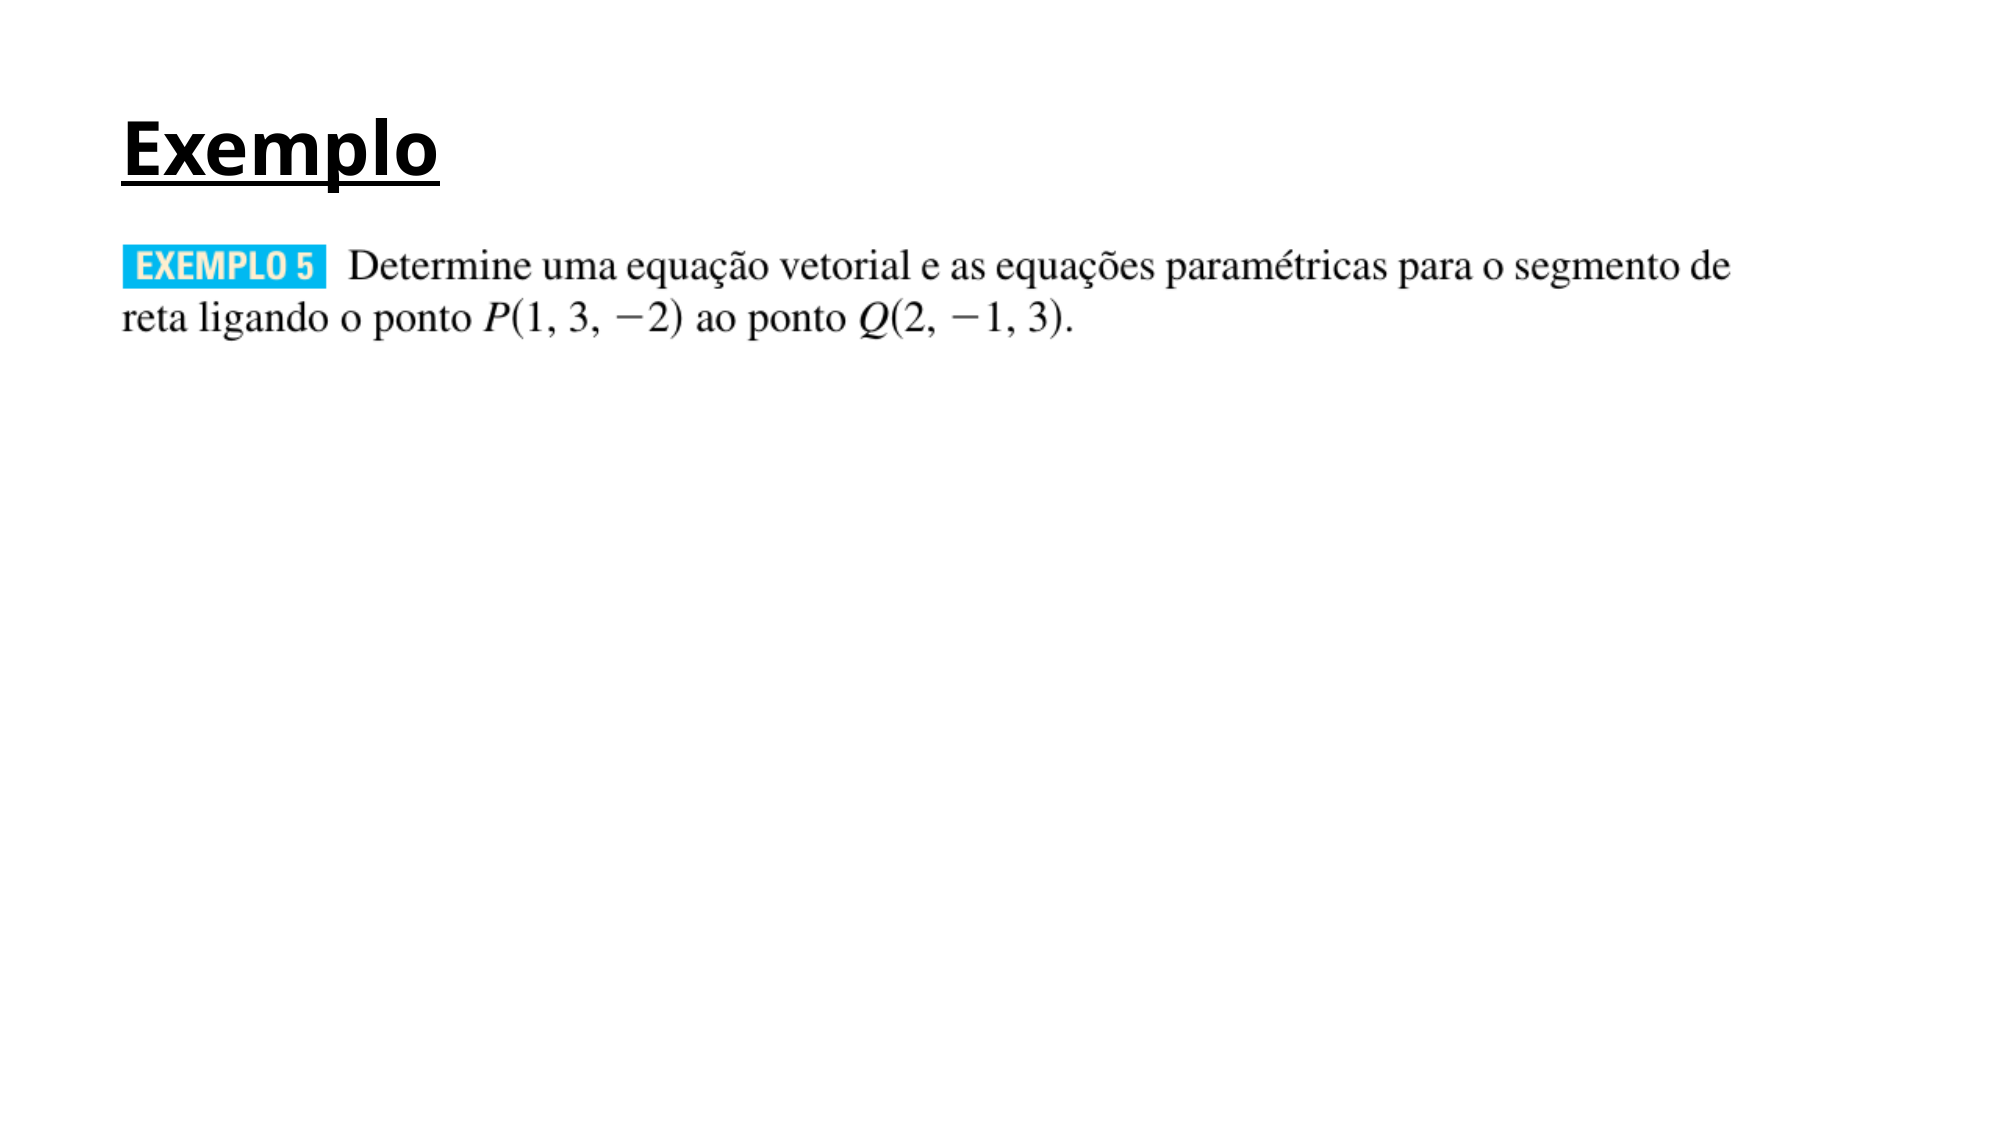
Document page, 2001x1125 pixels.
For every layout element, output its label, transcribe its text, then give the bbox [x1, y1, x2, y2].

title Exemplo [106, 42, 1832, 260]
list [106, 237, 1754, 344]
